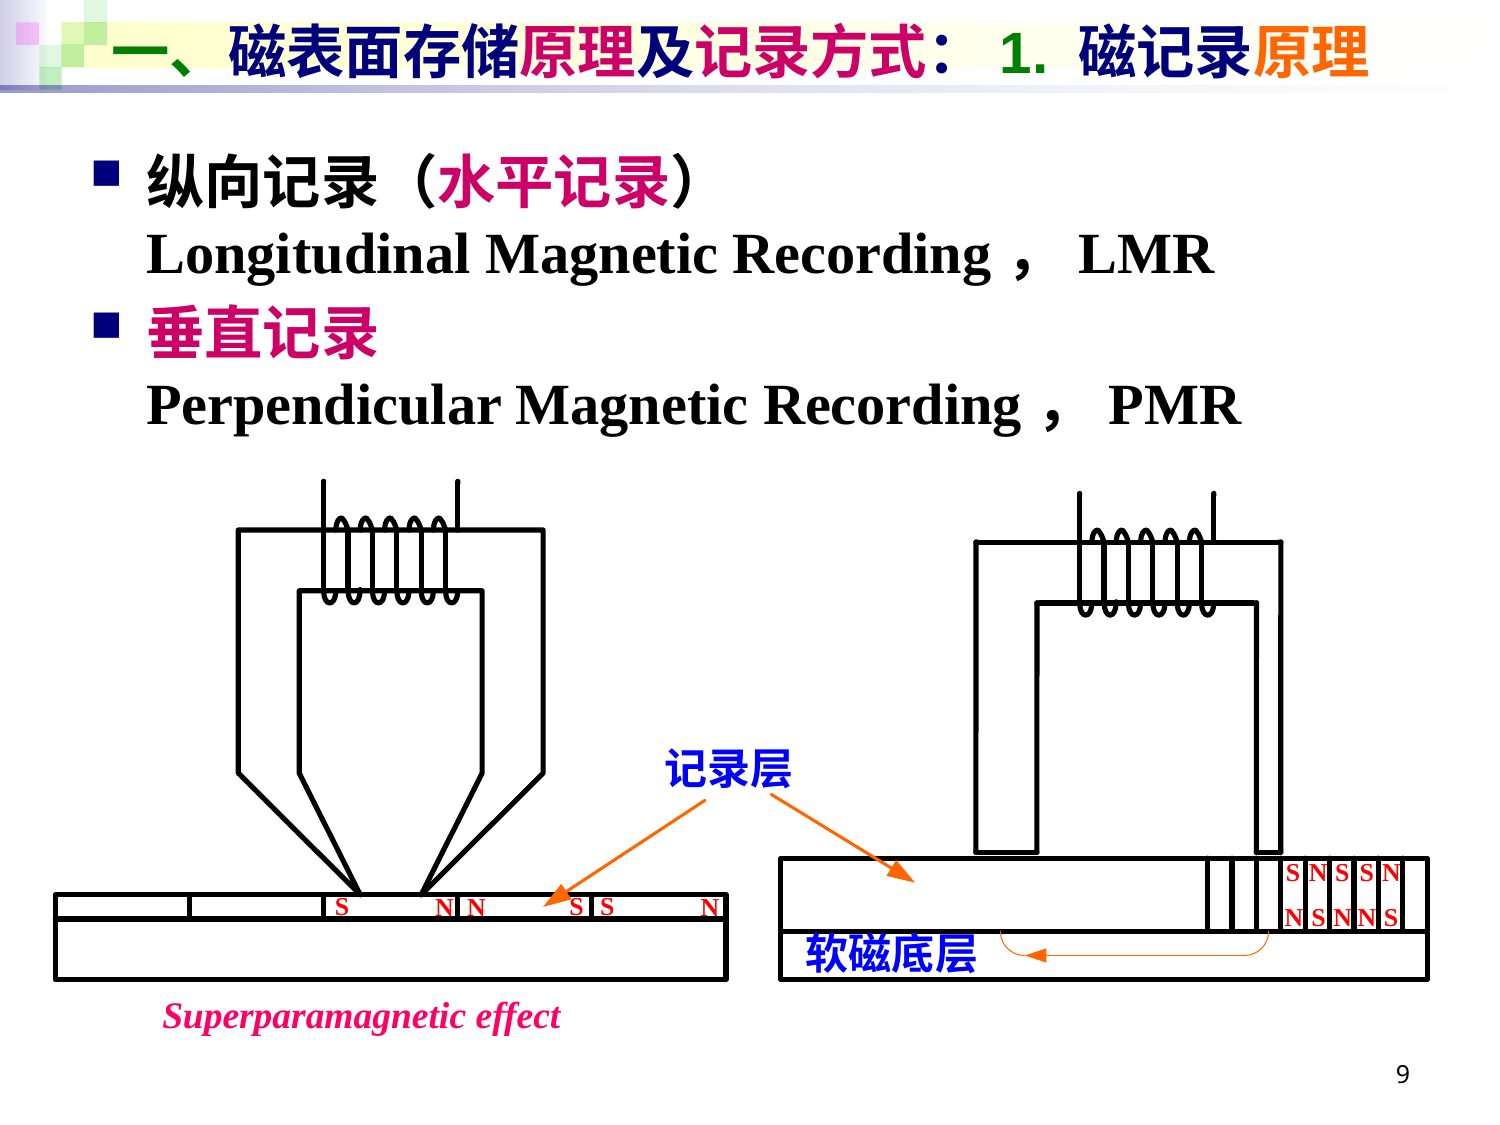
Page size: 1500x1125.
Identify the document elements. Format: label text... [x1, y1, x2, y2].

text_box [47, 473, 1436, 988]
list 纵向记录（水平记录） Longitudinal Magnetic Recording，LMR 垂直记录 Perpendicular Magnetic Recording，PMR [74, 136, 1471, 481]
text_box Superparamagnetic effect [147, 997, 606, 1044]
slide_number 9 [1074, 1024, 1426, 1101]
title 一、磁表面存储原理及记录方式：1. 磁记录原理 [96, 6, 1448, 94]
